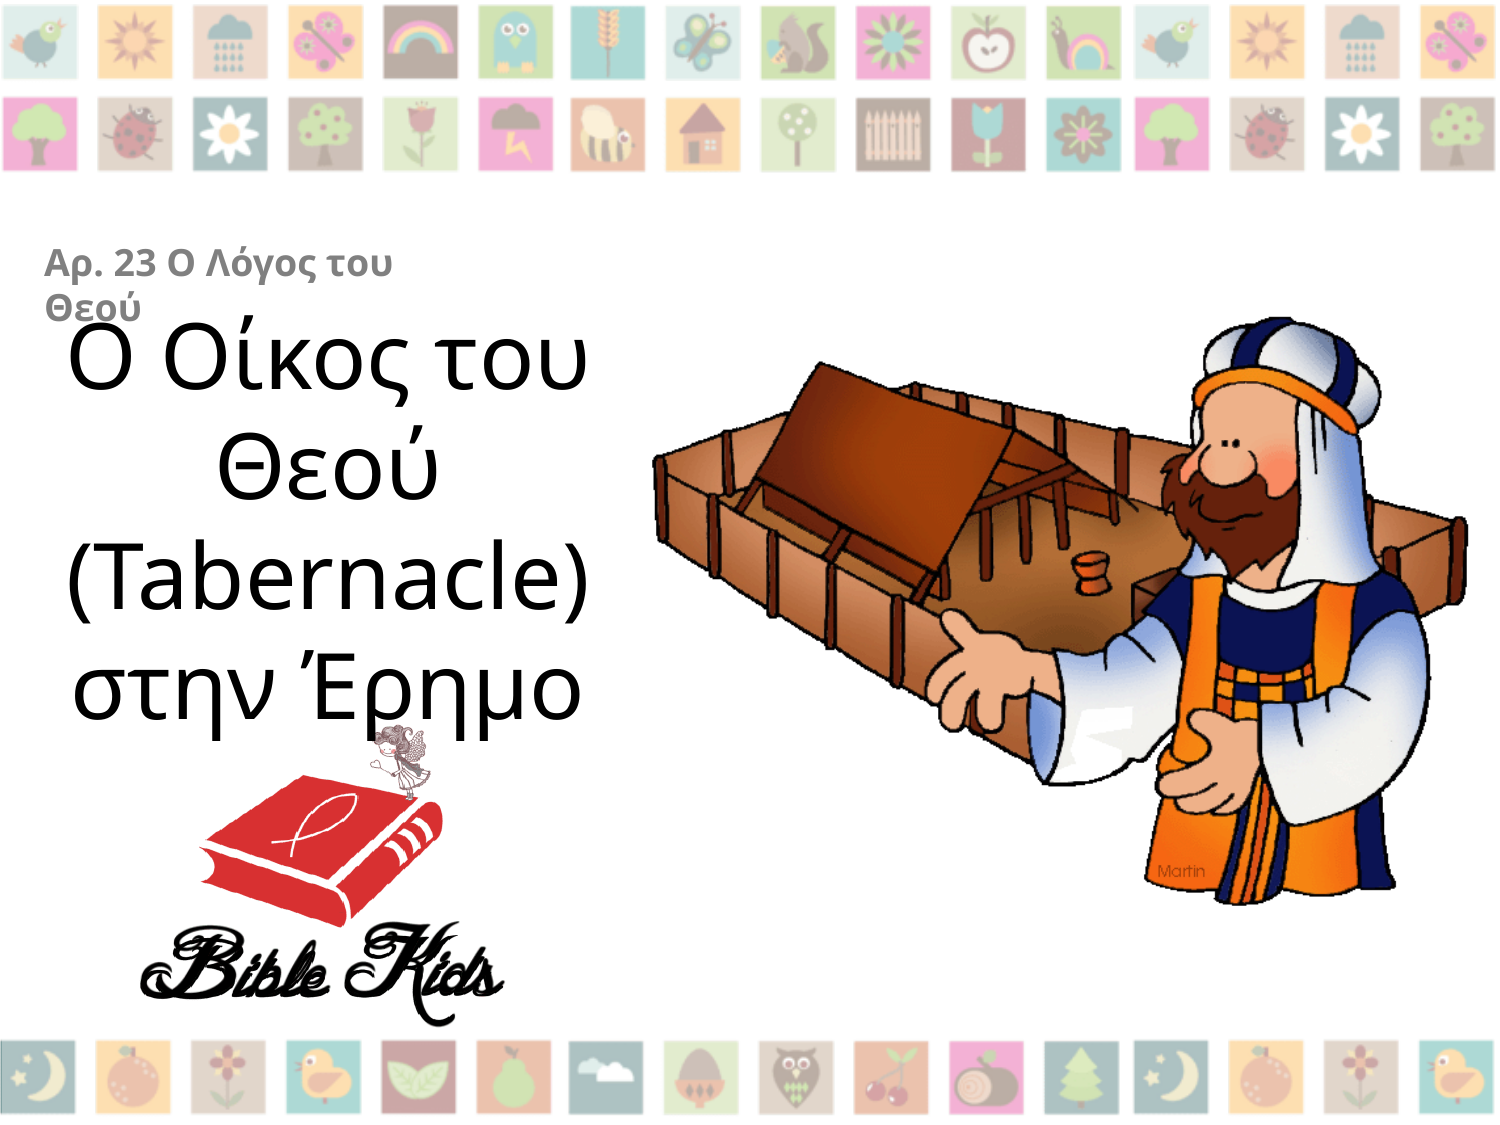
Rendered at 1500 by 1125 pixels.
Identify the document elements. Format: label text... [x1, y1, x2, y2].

text_box Αρ. 23 Ο Λόγος του Θεού [29, 231, 514, 290]
picture [115, 692, 542, 1056]
text_box Ο Οίκος του Θεού (Tabernacle) στην Έρημο [5, 290, 651, 746]
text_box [0, 1028, 1500, 1118]
picture [634, 300, 1484, 923]
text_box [0, 3, 1500, 181]
